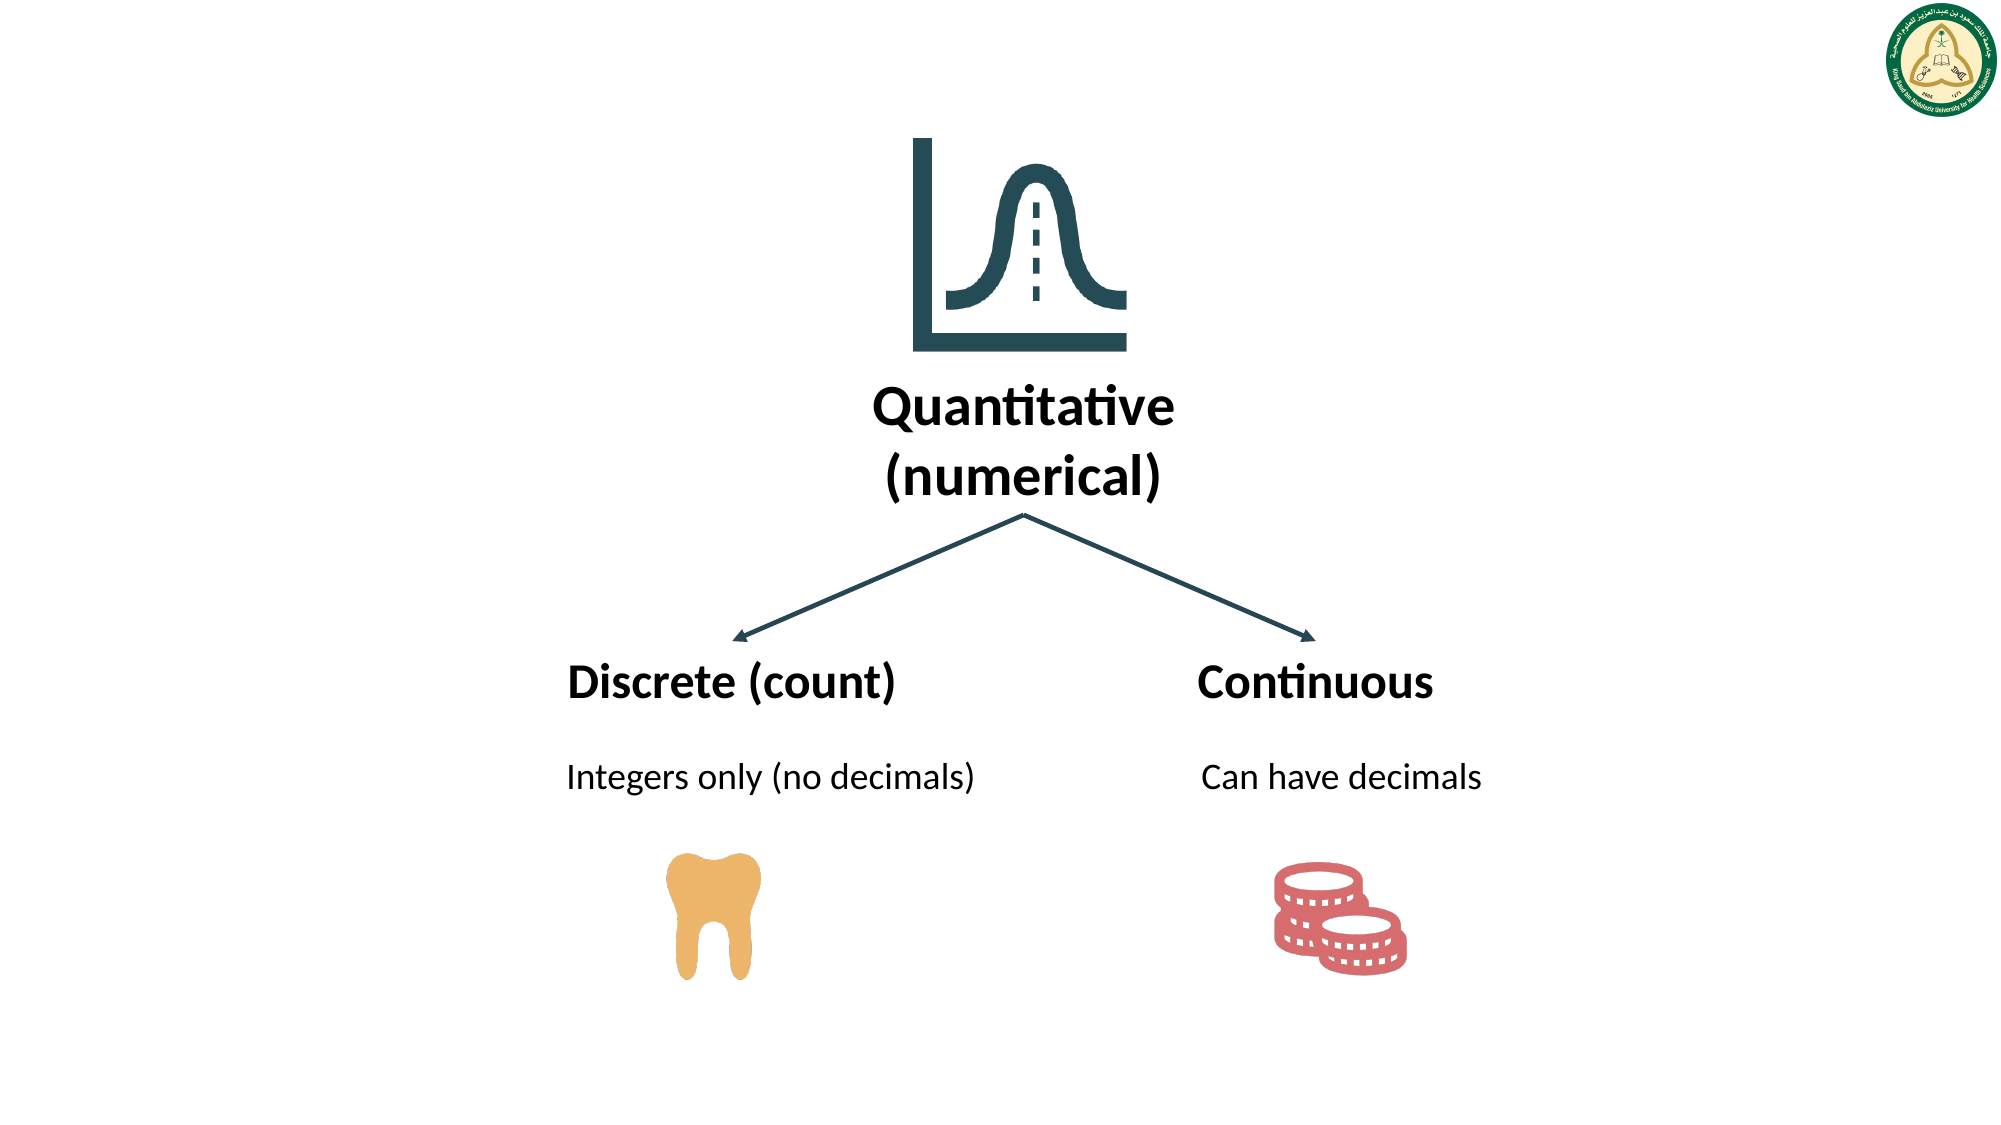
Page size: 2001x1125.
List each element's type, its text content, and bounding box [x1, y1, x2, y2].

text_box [1023, 516, 1316, 642]
picture [1886, 3, 1997, 117]
picture [1262, 843, 1413, 994]
text_box Continuous [1115, 641, 1517, 716]
picture [638, 841, 789, 992]
text_box Quantitative (numerical) [849, 360, 1198, 515]
text_box Discrete (count) [550, 641, 915, 716]
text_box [732, 516, 1023, 642]
text_box Can have decimals [1186, 744, 1551, 805]
picture [869, 94, 1170, 395]
text_box Integers only (no decimals) [551, 744, 1026, 805]
